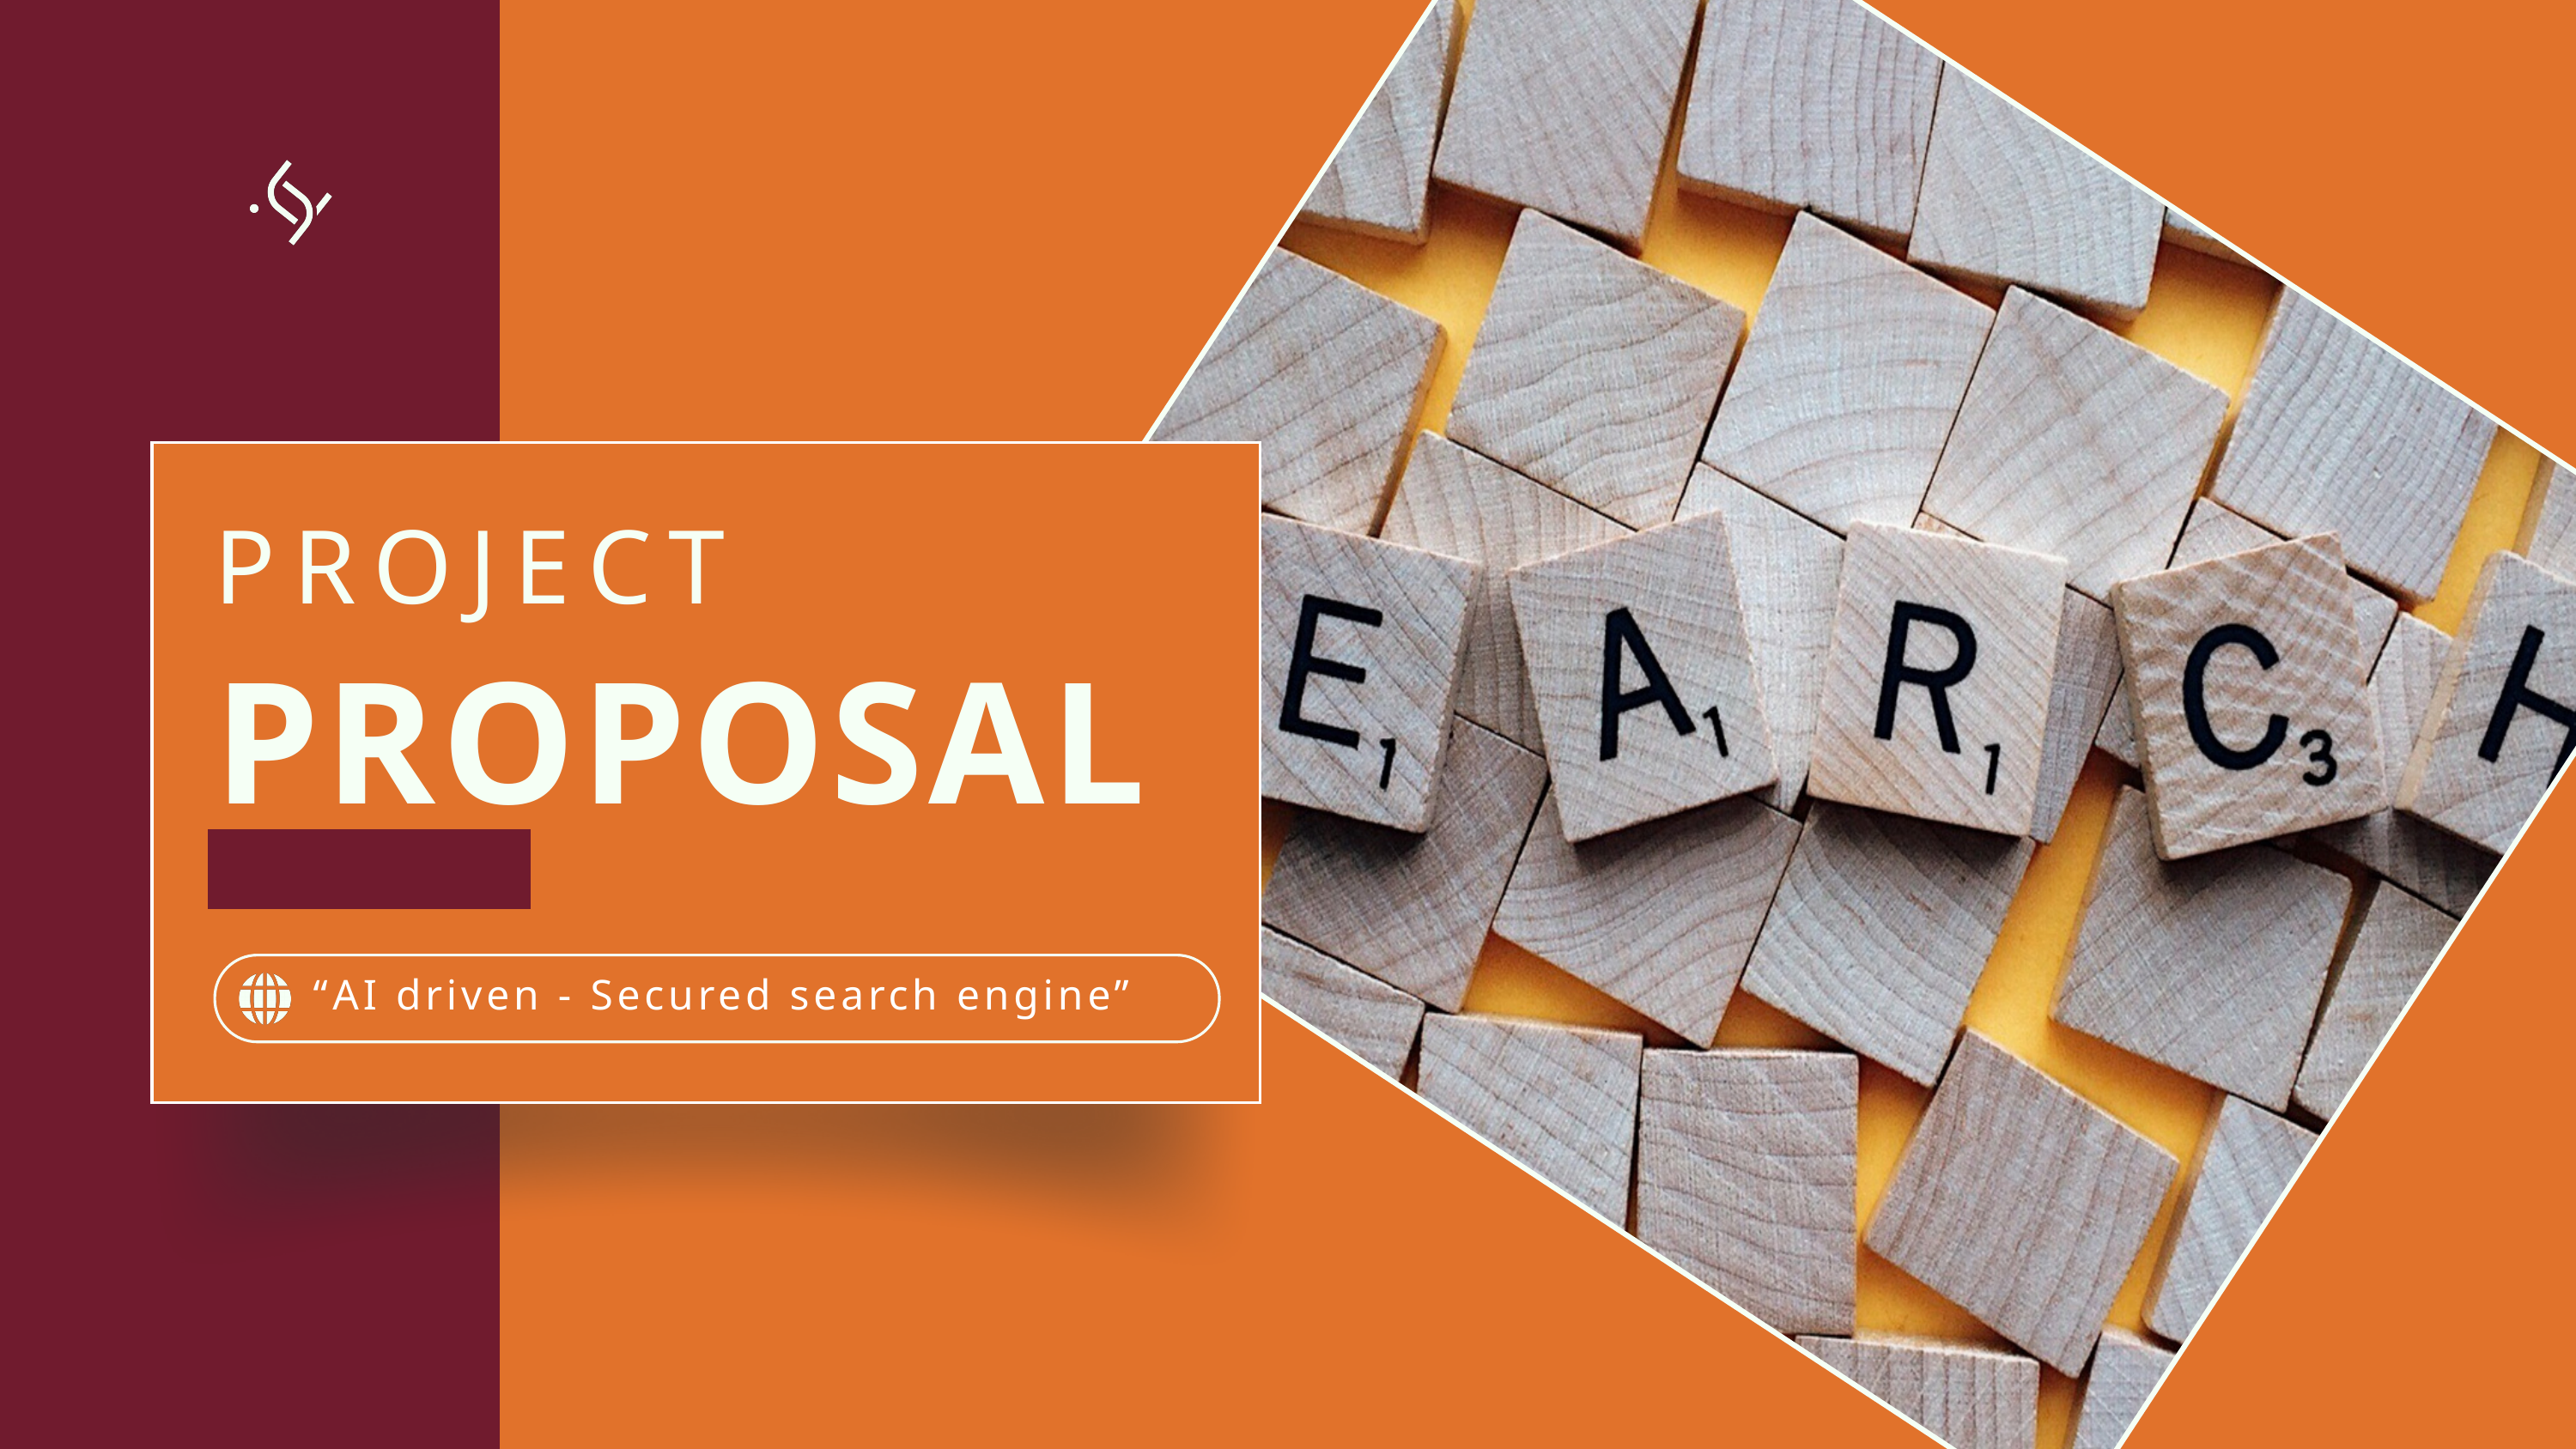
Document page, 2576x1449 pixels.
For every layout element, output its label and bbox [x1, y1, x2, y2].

text_box [1145, 0, 2576, 1449]
text_box [214, 955, 1220, 1042]
text_box [505, 1110, 1261, 1274]
text_box [0, 0, 501, 1449]
text_box [151, 442, 1261, 1103]
text_box [207, 828, 532, 909]
